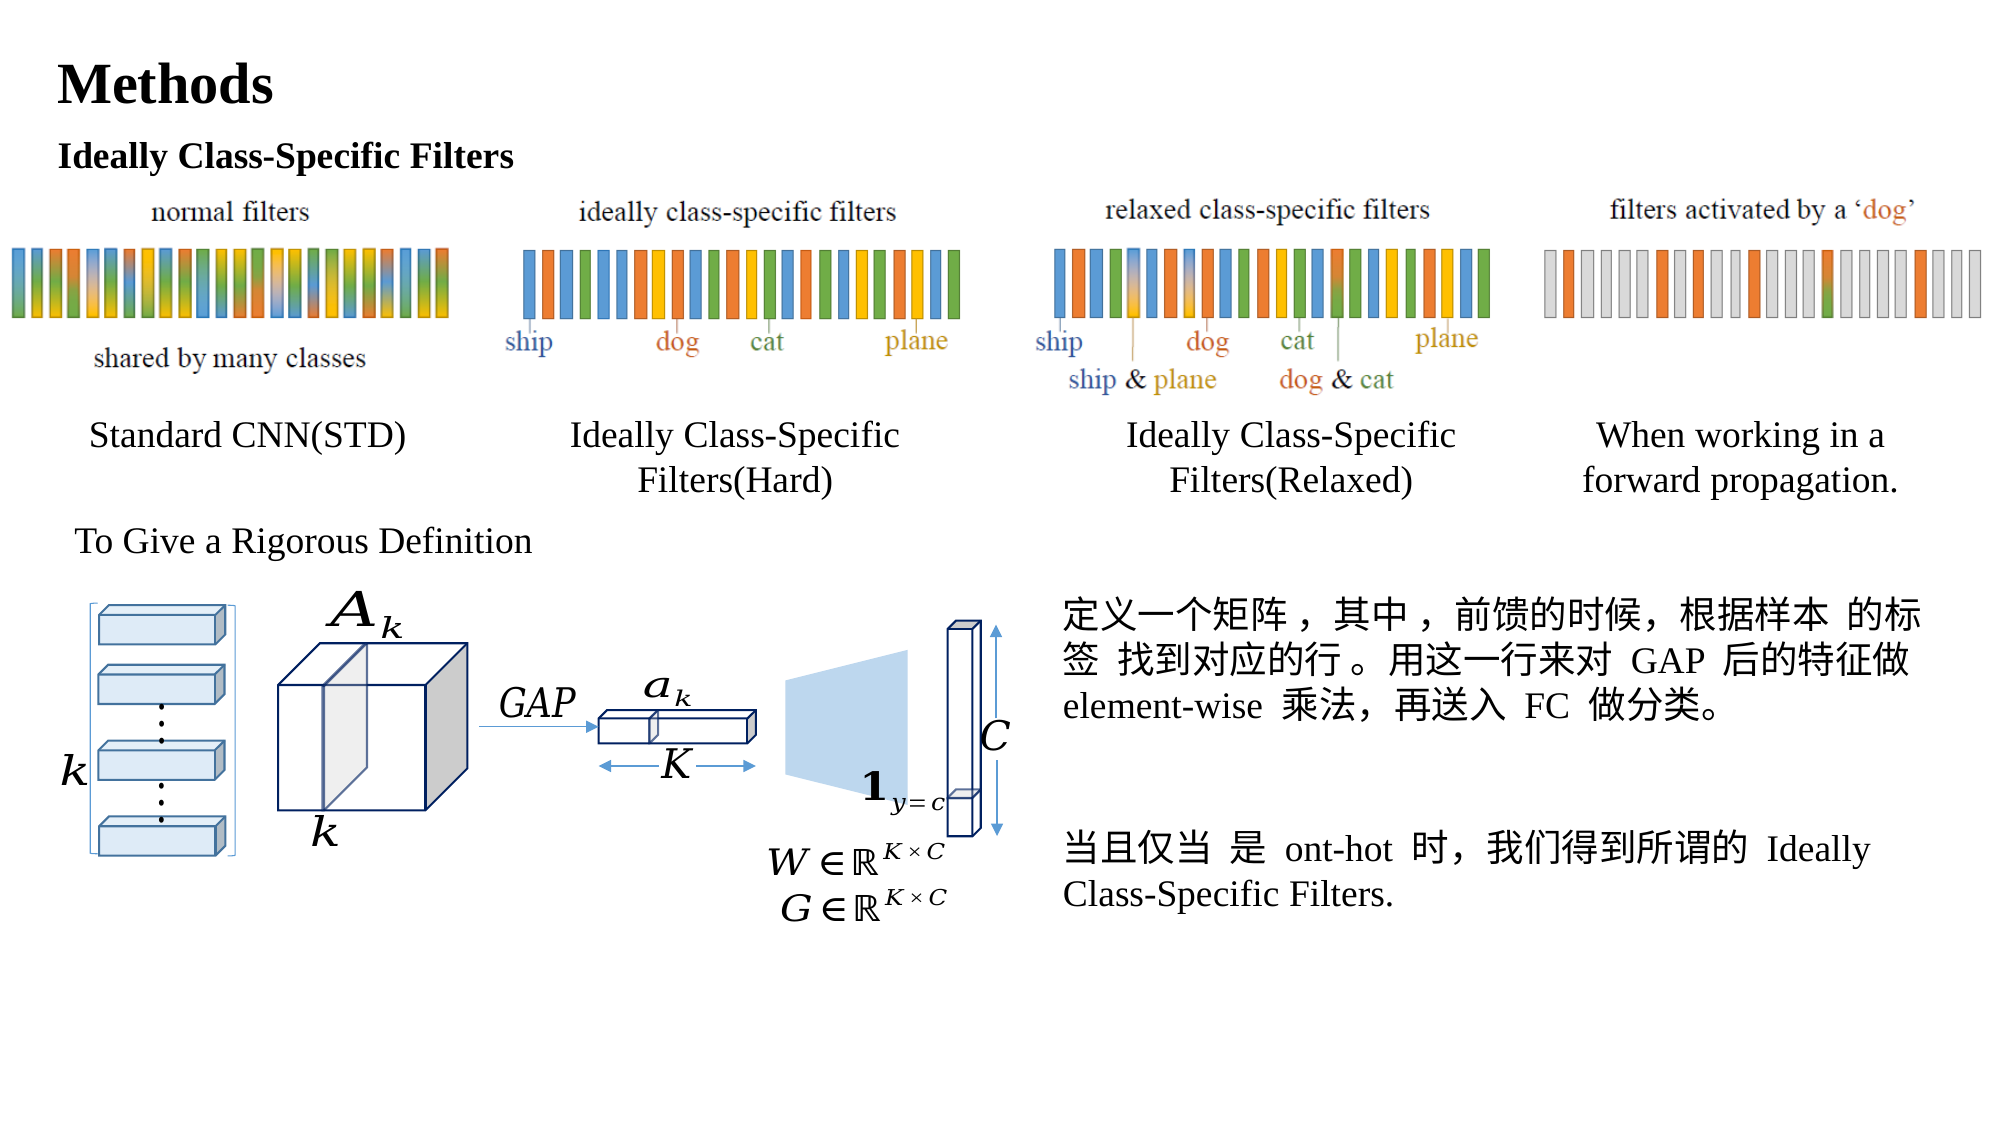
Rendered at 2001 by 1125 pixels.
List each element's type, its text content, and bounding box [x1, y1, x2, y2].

text_box [227, 604, 236, 857]
text_box [98, 604, 227, 646]
text_box [648, 709, 660, 745]
text_box [321, 642, 369, 812]
text_box [98, 815, 227, 857]
text_box To Give a Rigorous Definition [59, 508, 1948, 568]
text_box [325, 642, 469, 812]
text_box [98, 663, 226, 706]
text_box Standard CNN(STD) [58, 403, 438, 462]
text_box Methods [42, 37, 290, 123]
text_box [651, 709, 757, 745]
text_box [784, 648, 909, 807]
text_box [946, 788, 982, 800]
text_box When working in a forward propagation. [1550, 403, 1931, 507]
text_box Ideally Class-Specific Filters(Hard) [545, 403, 925, 507]
text_box [597, 709, 656, 745]
text_box [98, 739, 226, 781]
picture [0, 183, 2000, 403]
text_box [946, 619, 982, 796]
text_box [277, 642, 363, 812]
text_box Ideally Class-Specific Filters [42, 123, 530, 183]
text_box [89, 602, 98, 855]
text_box Ideally Class-Specific Filters(Relaxed) [1101, 403, 1482, 507]
text_box [946, 791, 982, 838]
